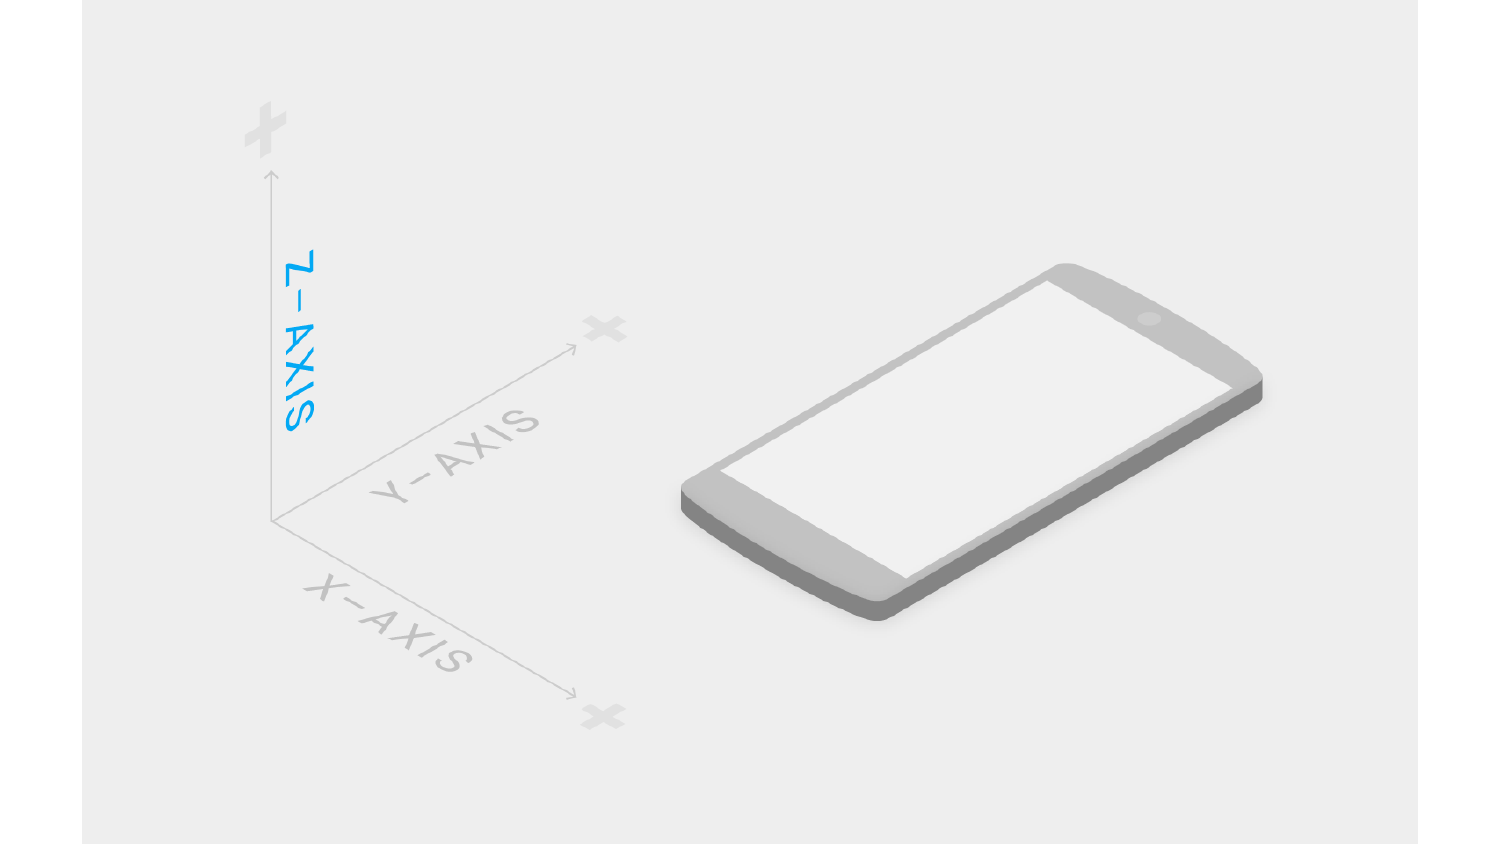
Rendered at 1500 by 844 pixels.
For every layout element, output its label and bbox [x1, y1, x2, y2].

picture [81, 0, 1419, 844]
